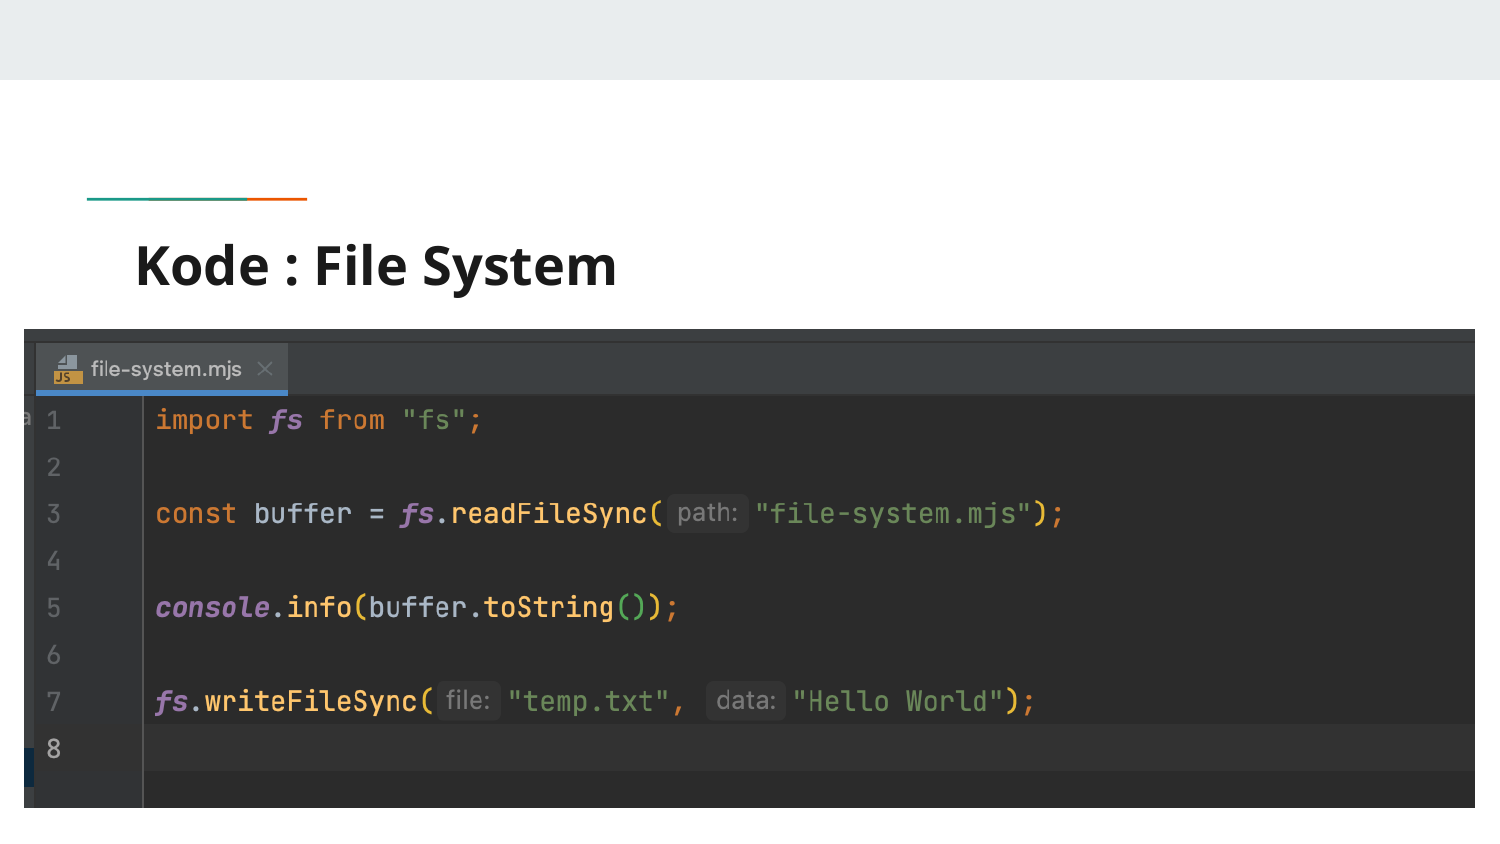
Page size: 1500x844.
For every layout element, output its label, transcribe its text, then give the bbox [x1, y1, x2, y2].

picture [24, 328, 1476, 808]
title Kode : File System [119, 216, 1381, 305]
